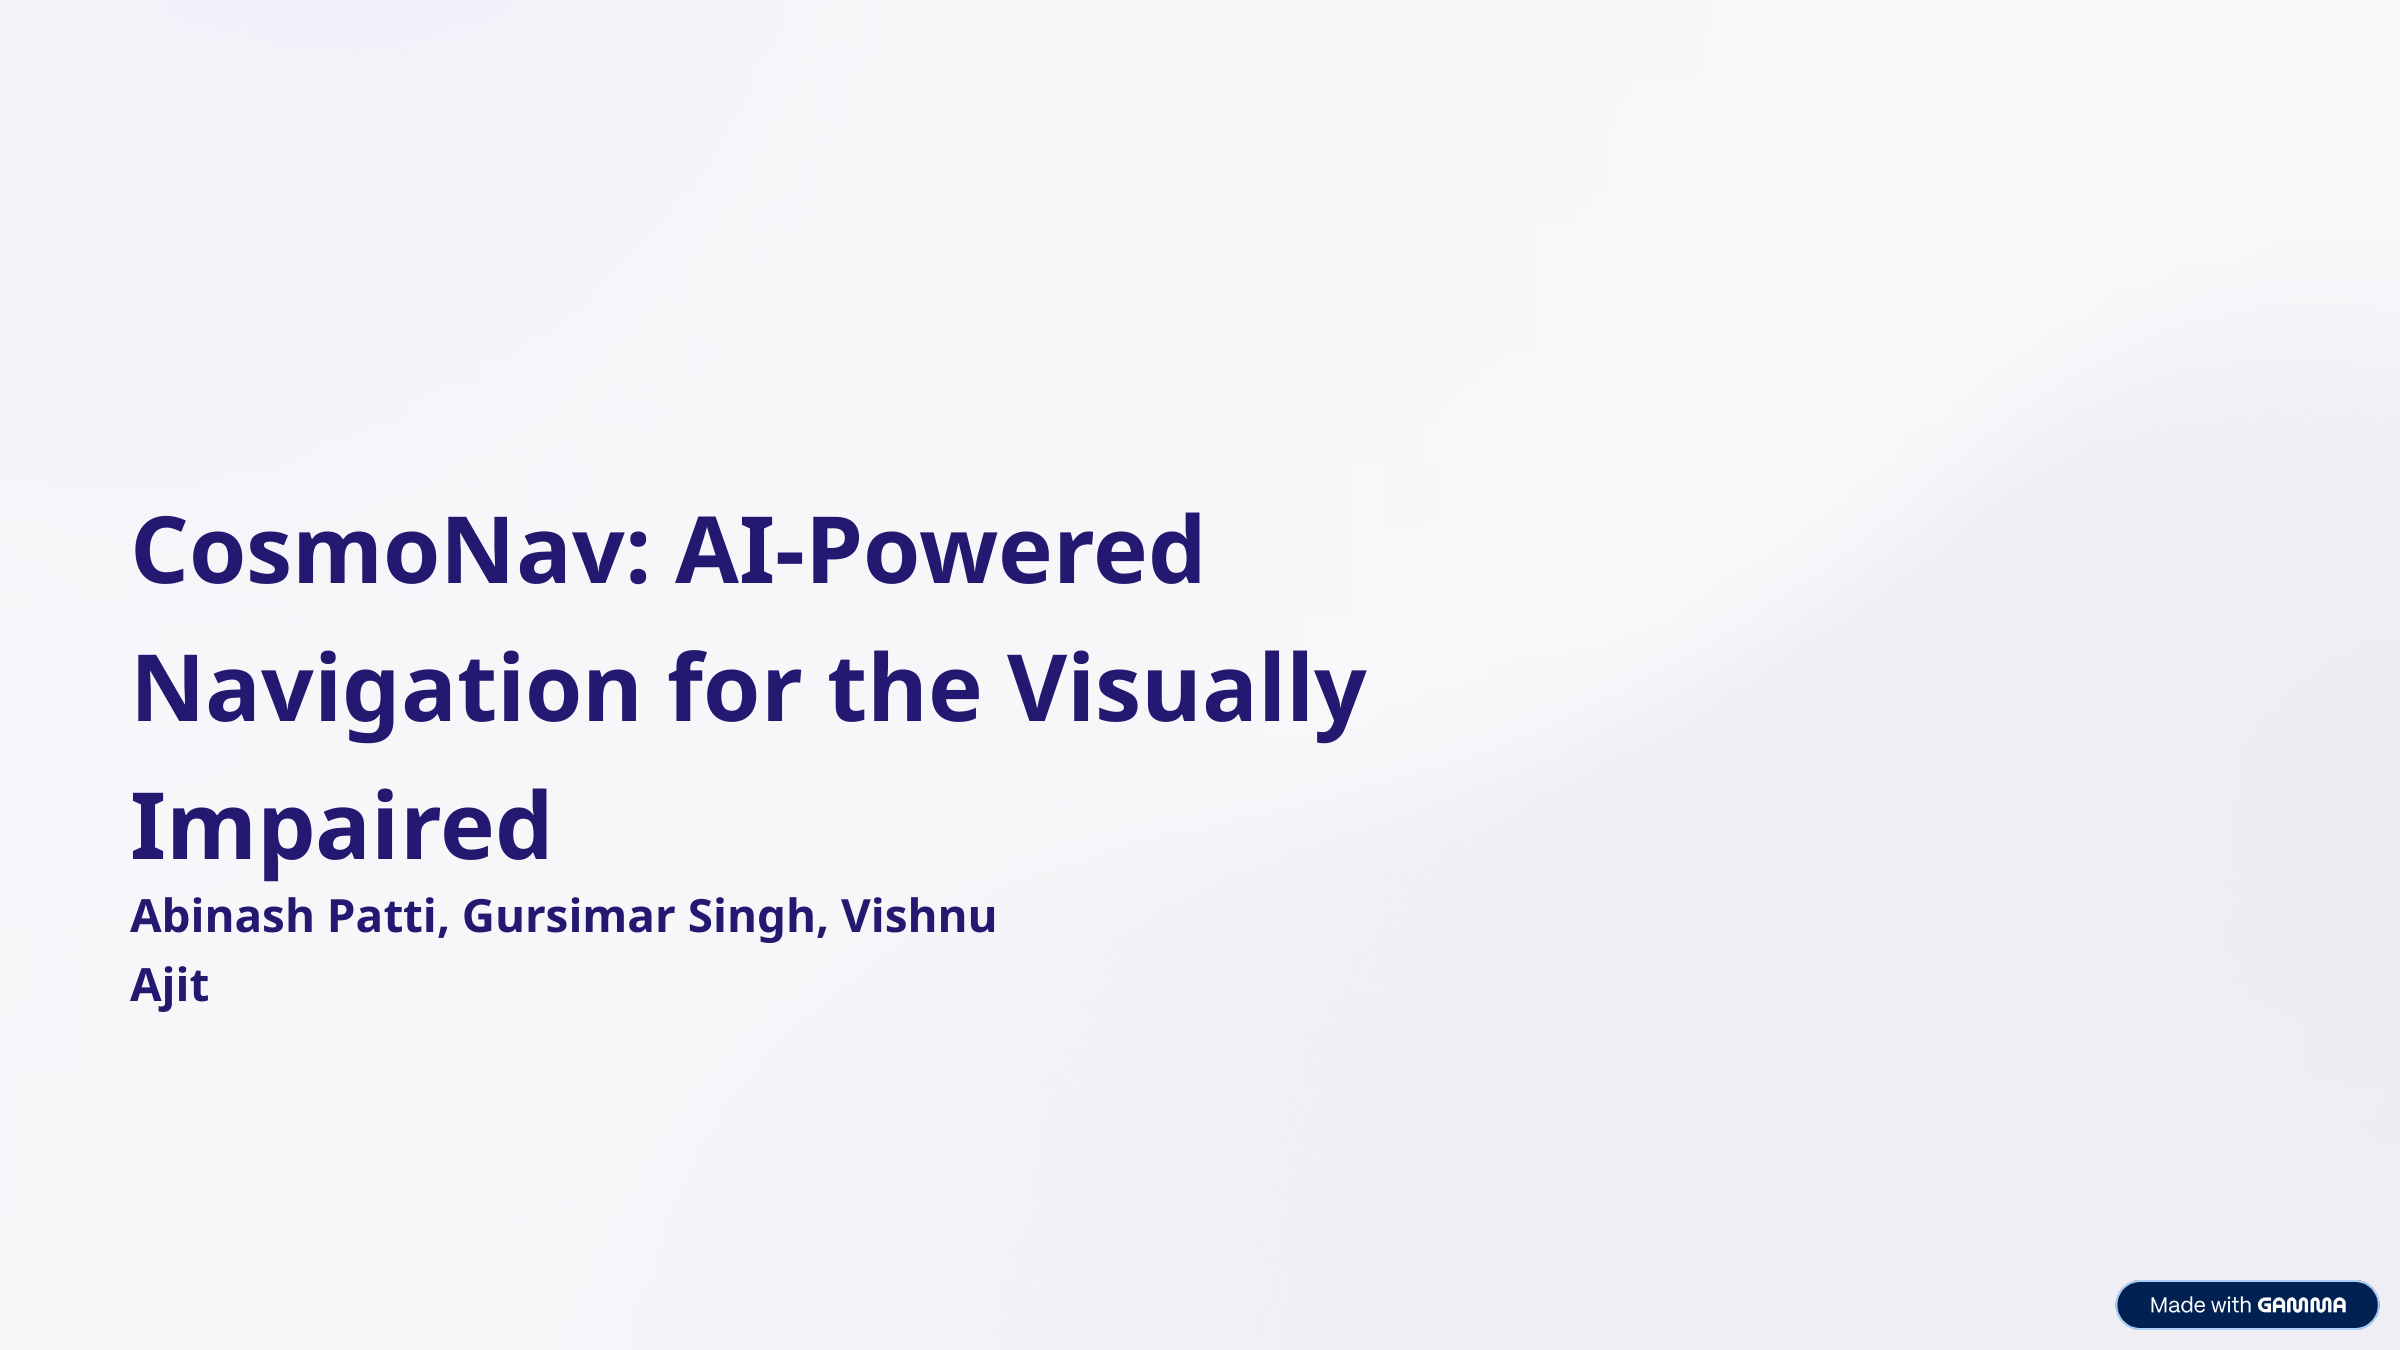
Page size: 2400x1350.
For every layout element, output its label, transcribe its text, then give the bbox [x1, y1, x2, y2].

text_box CosmoNav: AI-Powered Navigation for the Visually Impaired [130, 463, 1370, 813]
text_box Abinash Patti, Gursimar Singh, Vishnu Ajit [130, 873, 1042, 932]
picture [2106, 1271, 2389, 1339]
